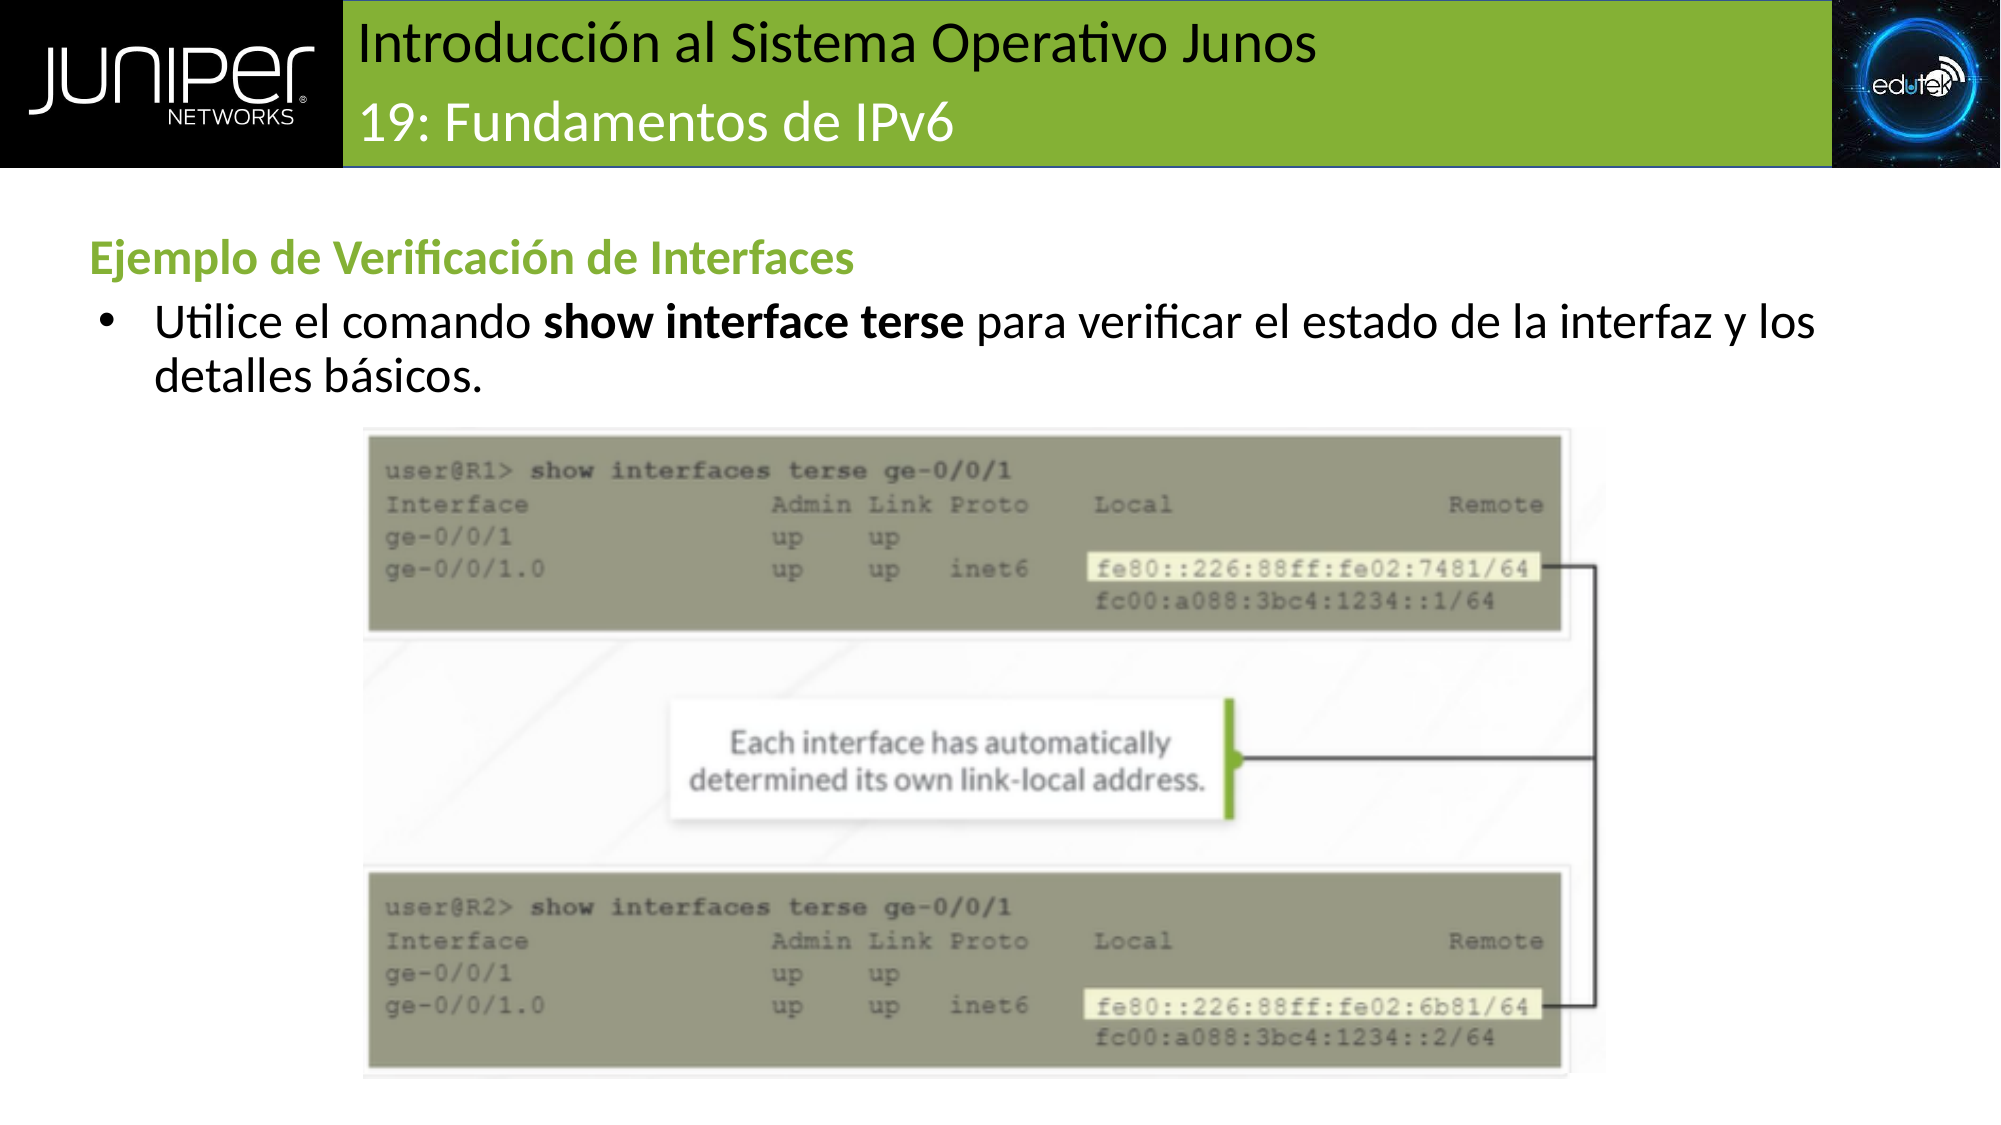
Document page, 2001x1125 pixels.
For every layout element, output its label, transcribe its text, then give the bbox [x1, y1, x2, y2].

list Ejemplo de Verificación de Interfaces Utilice el comando show interface terse para verificar el estado de la interfaz y los detalles básicos. [74, 223, 1949, 938]
picture [363, 427, 1606, 1079]
title Introducción al Sistema Operativo Junos [342, 3, 2000, 84]
picture [0, 0, 343, 168]
list 19: Fundamentos de IPv6 [342, 83, 1606, 168]
picture [1832, 84, 2000, 168]
